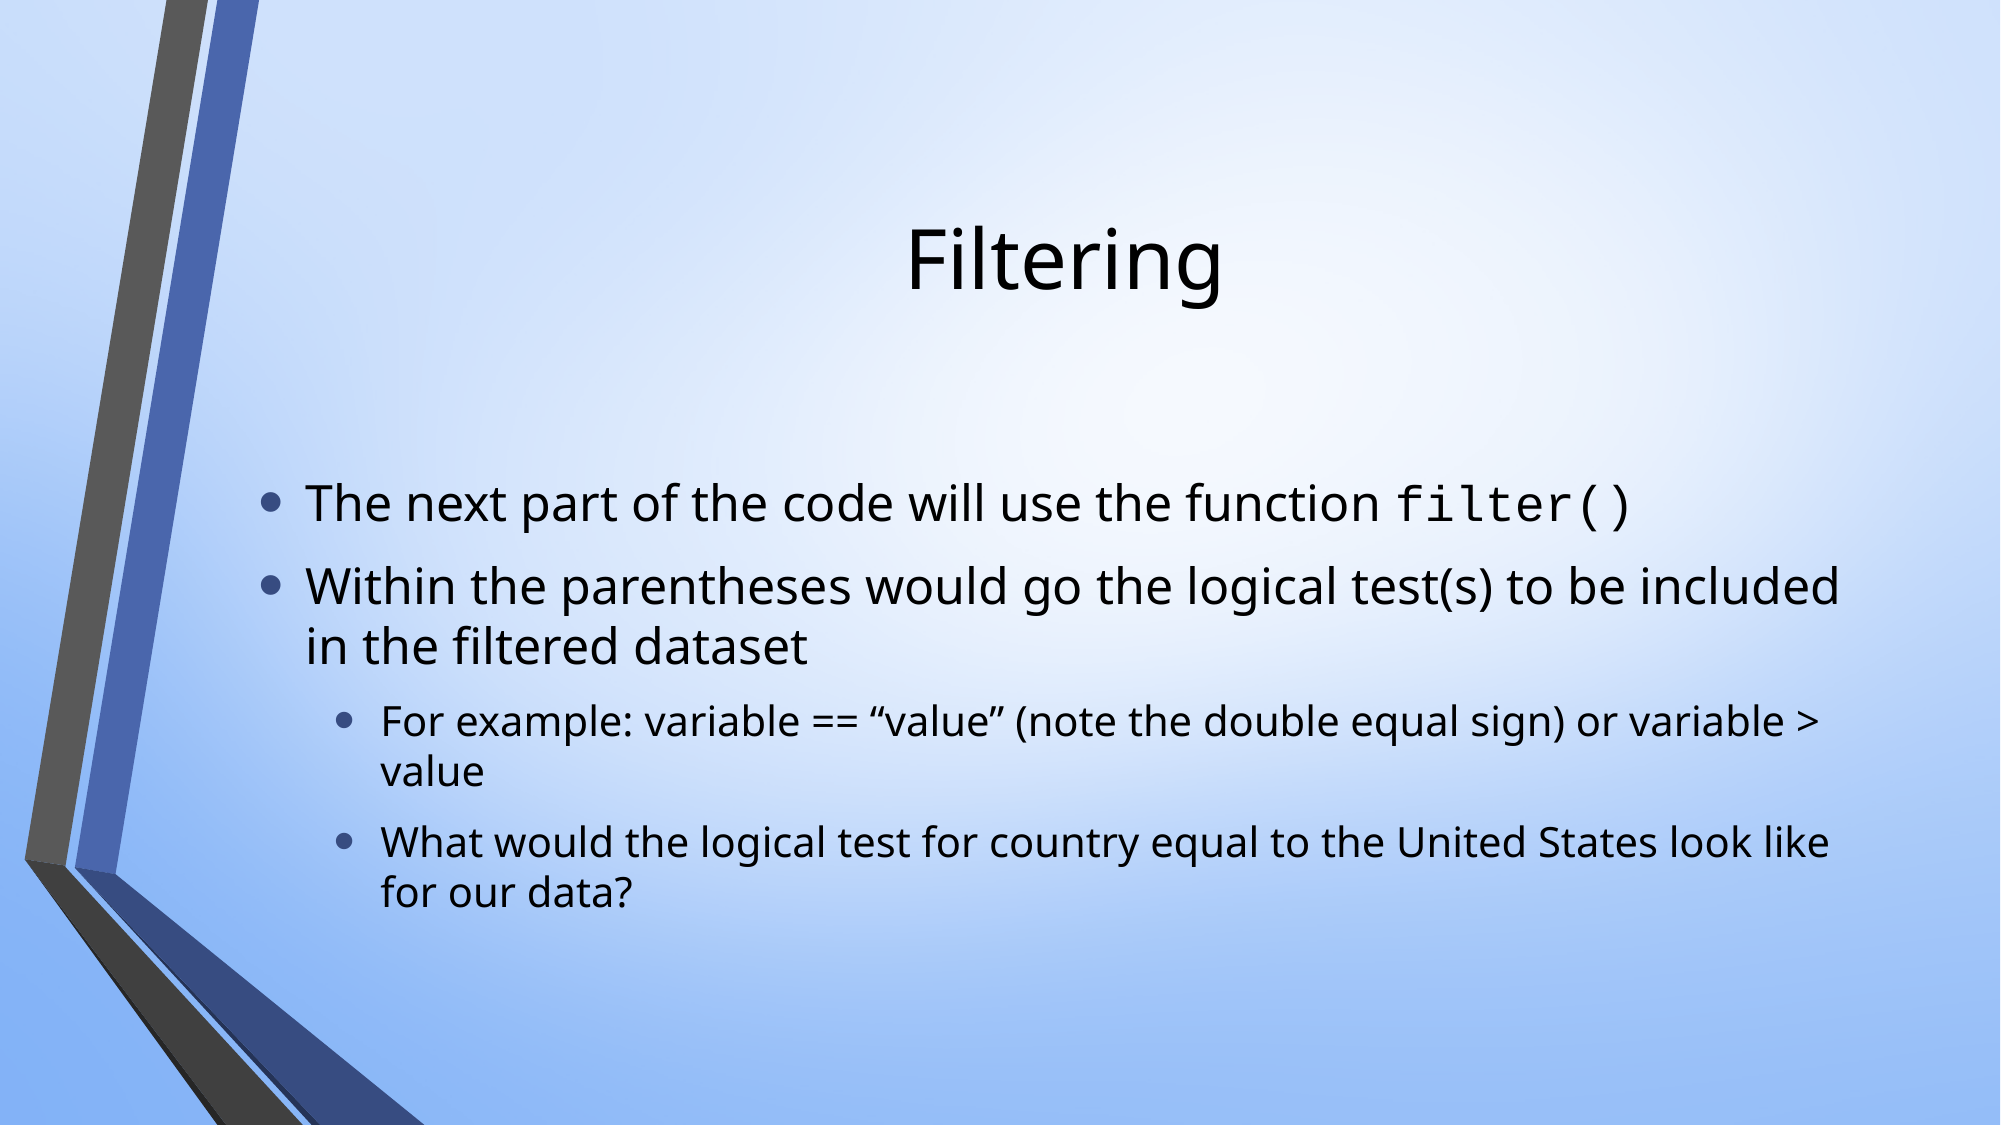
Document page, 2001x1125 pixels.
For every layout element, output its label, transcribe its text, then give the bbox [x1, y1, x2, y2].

list The next part of the code will use the function filter() Within the parentheses would go the logical test(s) to be included in the filtered dataset For example: variable == “value” (note the double equal sign) or variable > value What would the logical test for country equal to the United States look like for our data? [243, 437, 1887, 950]
title Filtering [243, 112, 1887, 400]
